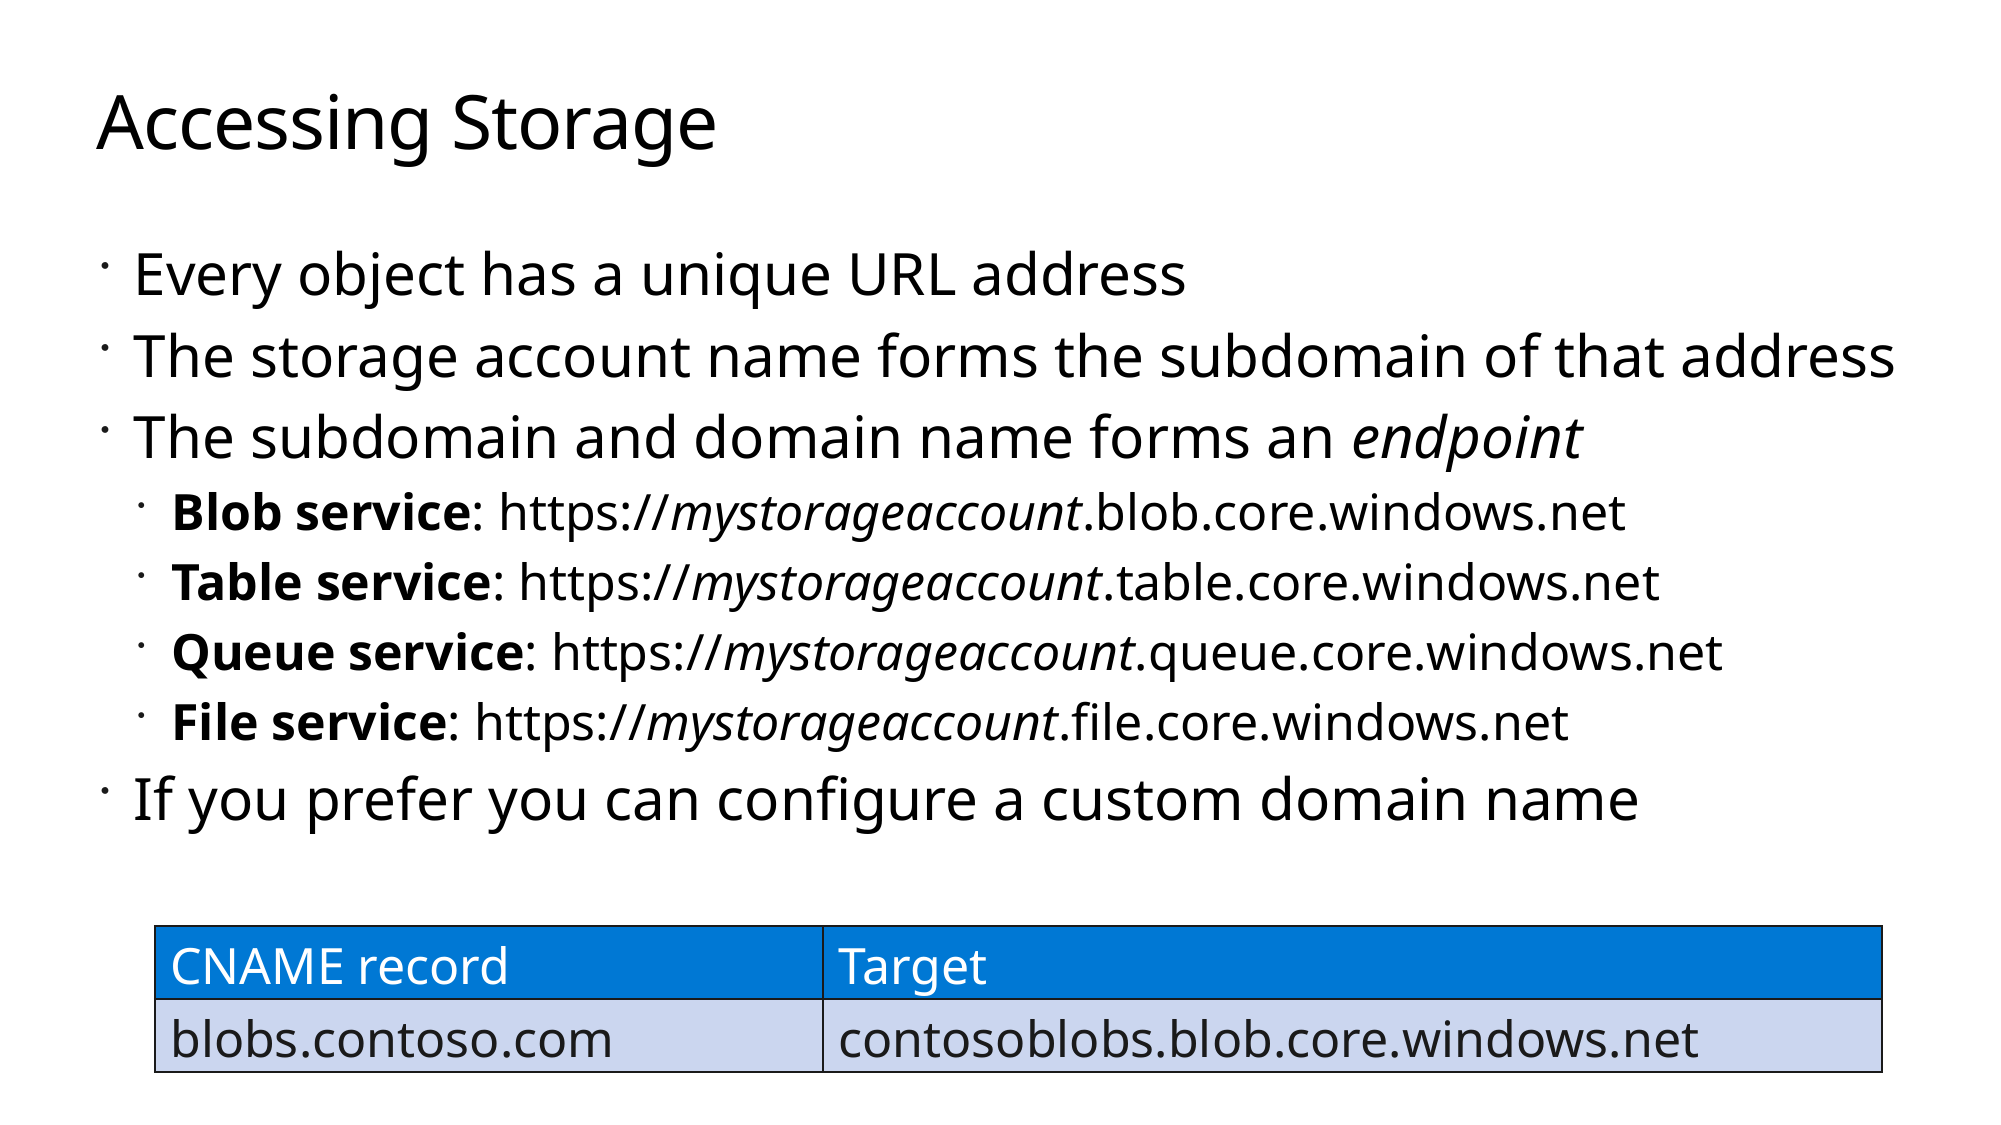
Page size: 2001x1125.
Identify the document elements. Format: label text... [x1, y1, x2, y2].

title Accessing Storage [96, 75, 1904, 166]
table_header Target [824, 927, 1881, 998]
table_header CNAME record [156, 927, 822, 998]
table_cell contosoblobs.blob.core.windows.net [824, 1000, 1881, 1071]
list Every object has a unique URL address The storage account name forms the subdomain of that address The subdomain and domain name forms an endpoint Blob service: https://mystorageaccount.blob.core.windows.net Table service: https://mystorageaccount.table.core.windows.net Queue service: https://mystorageaccount.queue.core.windows.net File service: https://mystorageaccount.file.core.windows.net If you prefer you can configure a custom domain name [96, 237, 1904, 926]
table_cell blobs.contoso.com [156, 1000, 822, 1071]
